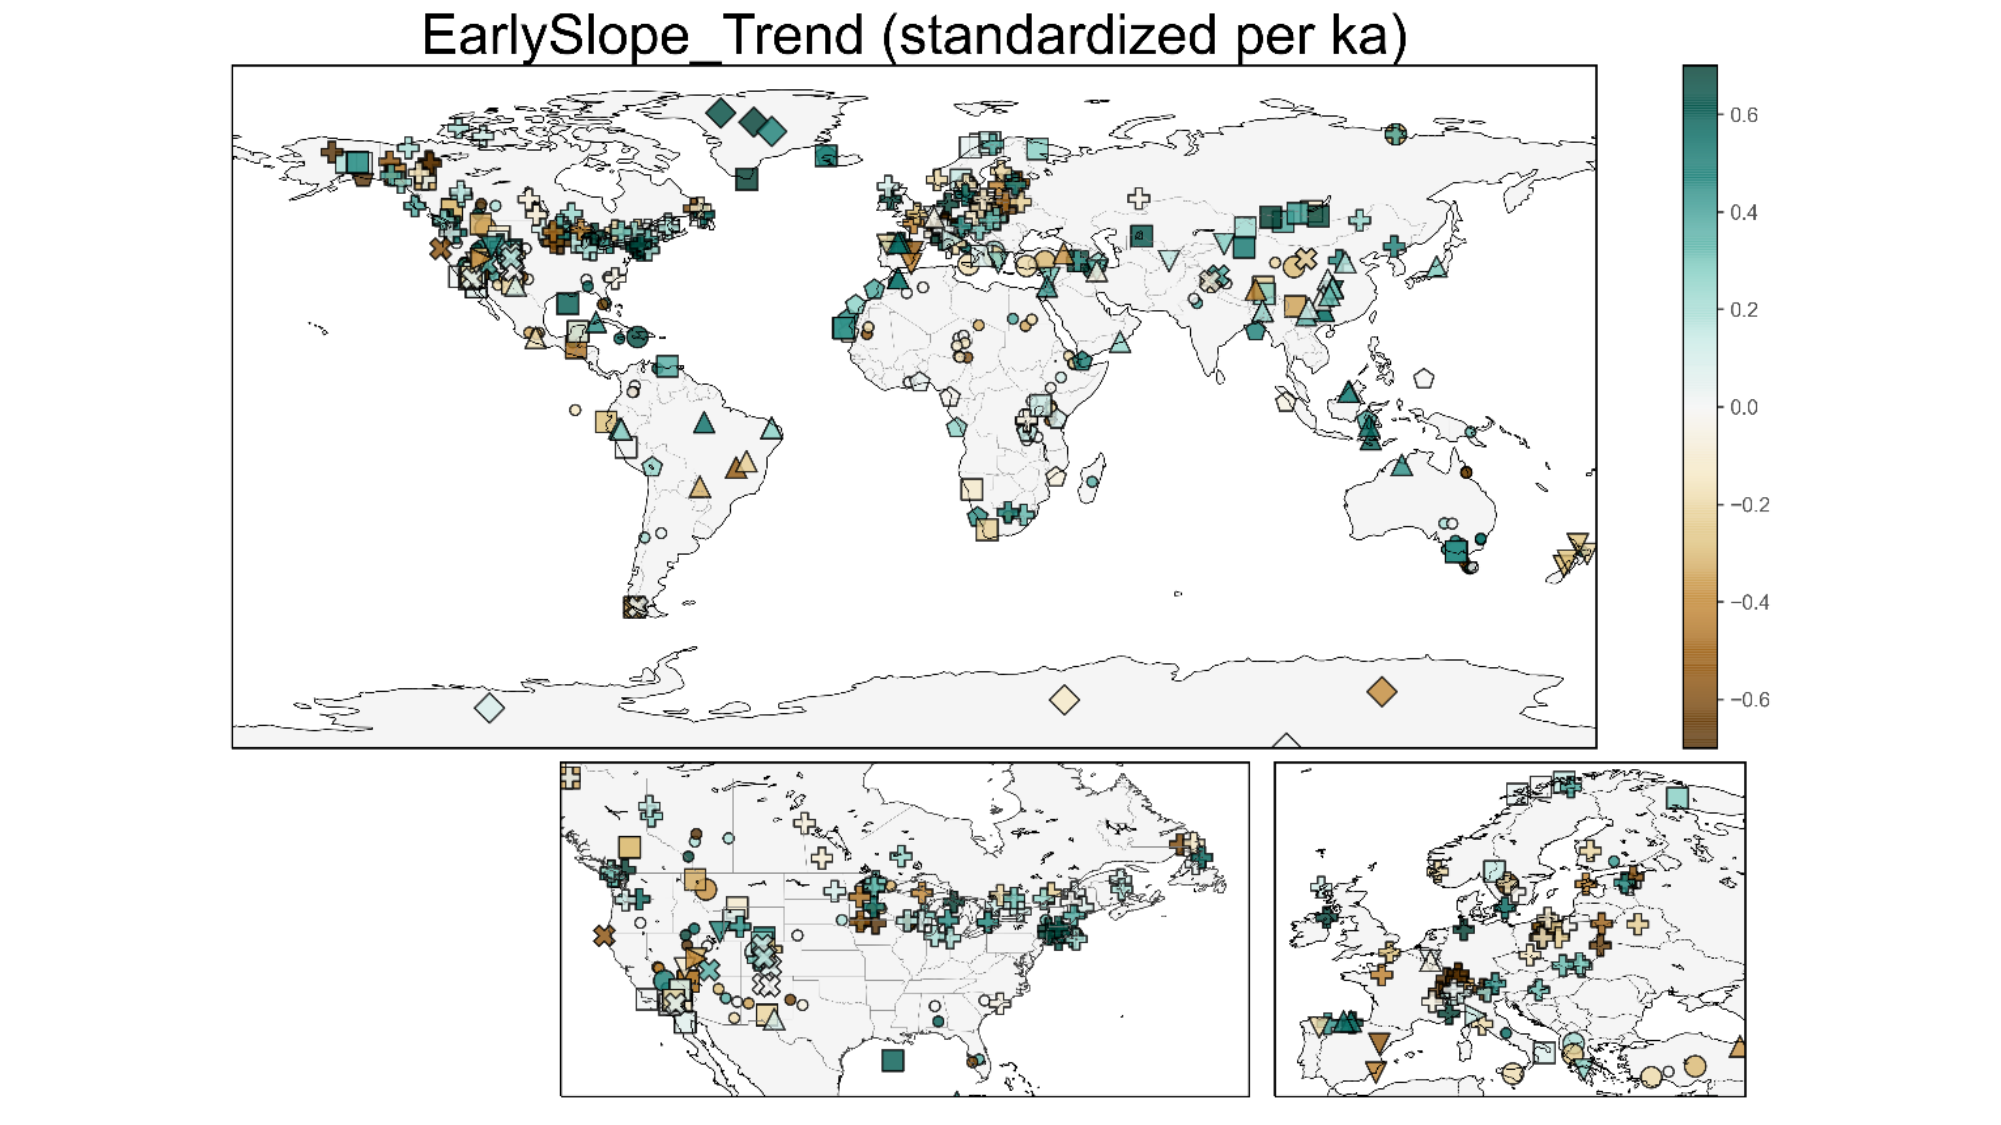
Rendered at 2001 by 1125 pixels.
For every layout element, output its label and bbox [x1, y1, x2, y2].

picture [206, 0, 1794, 1125]
